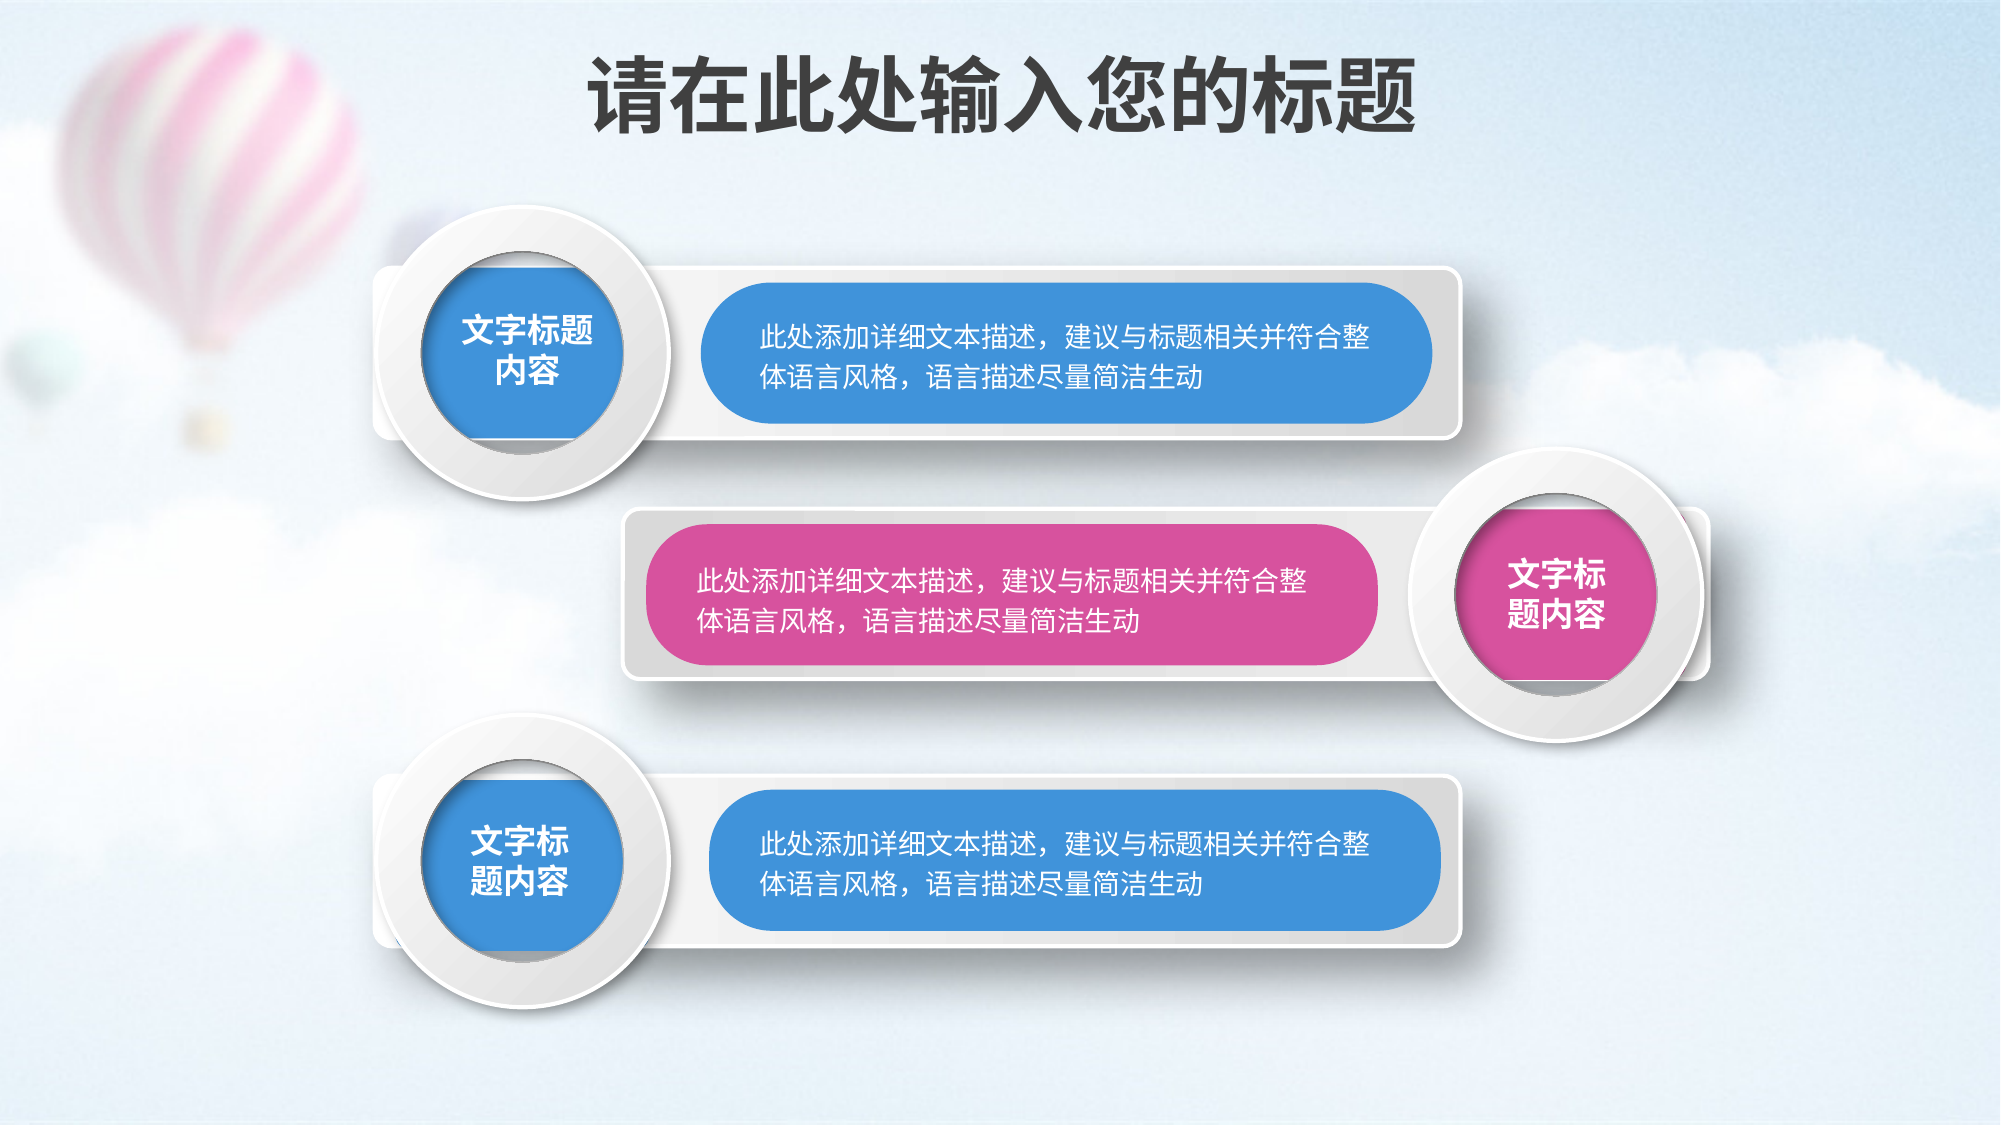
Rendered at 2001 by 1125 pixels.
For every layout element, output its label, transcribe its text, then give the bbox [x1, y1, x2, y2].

text_box [622, 508, 1409, 680]
text_box [1703, 657, 1709, 675]
picture [0, 0, 2001, 1125]
text_box [669, 775, 1461, 947]
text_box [376, 714, 669, 1008]
text_box [646, 524, 1378, 666]
text_box 此处添加详细文本描述，建议与标题相关并符合整体语言风格，语言描述尽量简洁生动 [681, 549, 1343, 645]
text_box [1409, 448, 1703, 741]
text_box 此处添加详细文本描述，建议与标题相关并符合整体语言风格，语言描述尽量简洁生动 [744, 305, 1406, 401]
text_box [709, 789, 1441, 931]
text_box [376, 206, 669, 500]
text_box 请在此处输入您的标题 [571, 35, 1434, 151]
text_box [669, 267, 1461, 439]
text_box [1703, 513, 1709, 544]
text_box 此处添加详细文本描述，建议与标题相关并符合整体语言风格，语言描述尽量简洁生动 [744, 812, 1406, 908]
text_box [700, 282, 1433, 424]
